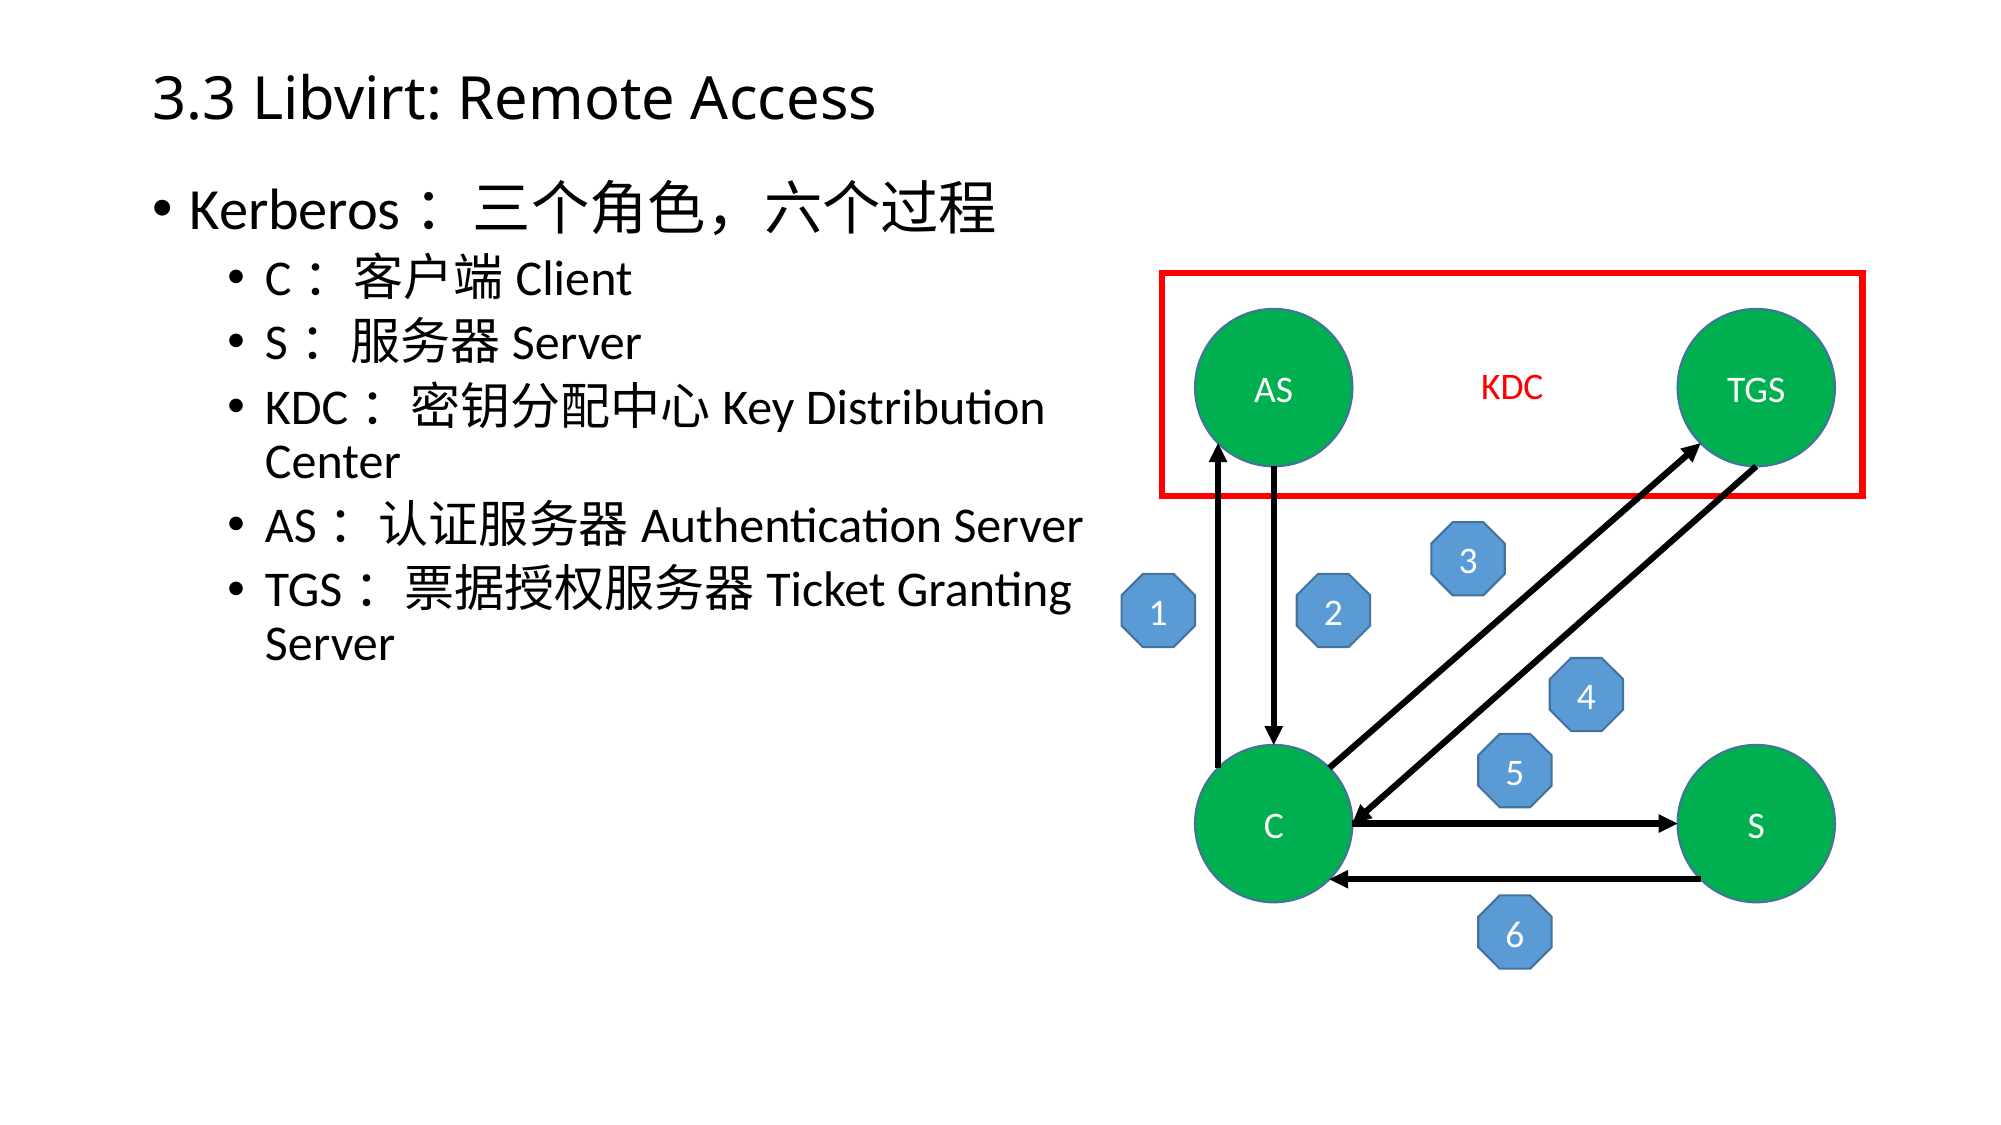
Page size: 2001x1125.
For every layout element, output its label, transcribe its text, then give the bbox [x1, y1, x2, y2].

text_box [1329, 443, 1701, 768]
text_box 2 [1295, 572, 1329, 649]
title 3.3 Libvirt: Remote Access [137, 59, 1863, 140]
text_box 1 [1120, 572, 1197, 649]
text_box 6 [1477, 894, 1553, 970]
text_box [1352, 466, 1757, 824]
text_box C [1193, 743, 1354, 904]
text_box KDC [1161, 272, 1863, 497]
list Kerberos：三个角色，六个过程 C：客户端Client S：服务器Server KDC：密钥分配中心Key Distribution Center AS：认证服务器Authentication Server TGS：票据授权服务器Ticket Granting Server [137, 171, 1122, 1014]
text_box TGS [1676, 307, 1837, 468]
text_box S [1676, 743, 1837, 904]
text_box AS [1193, 307, 1354, 468]
